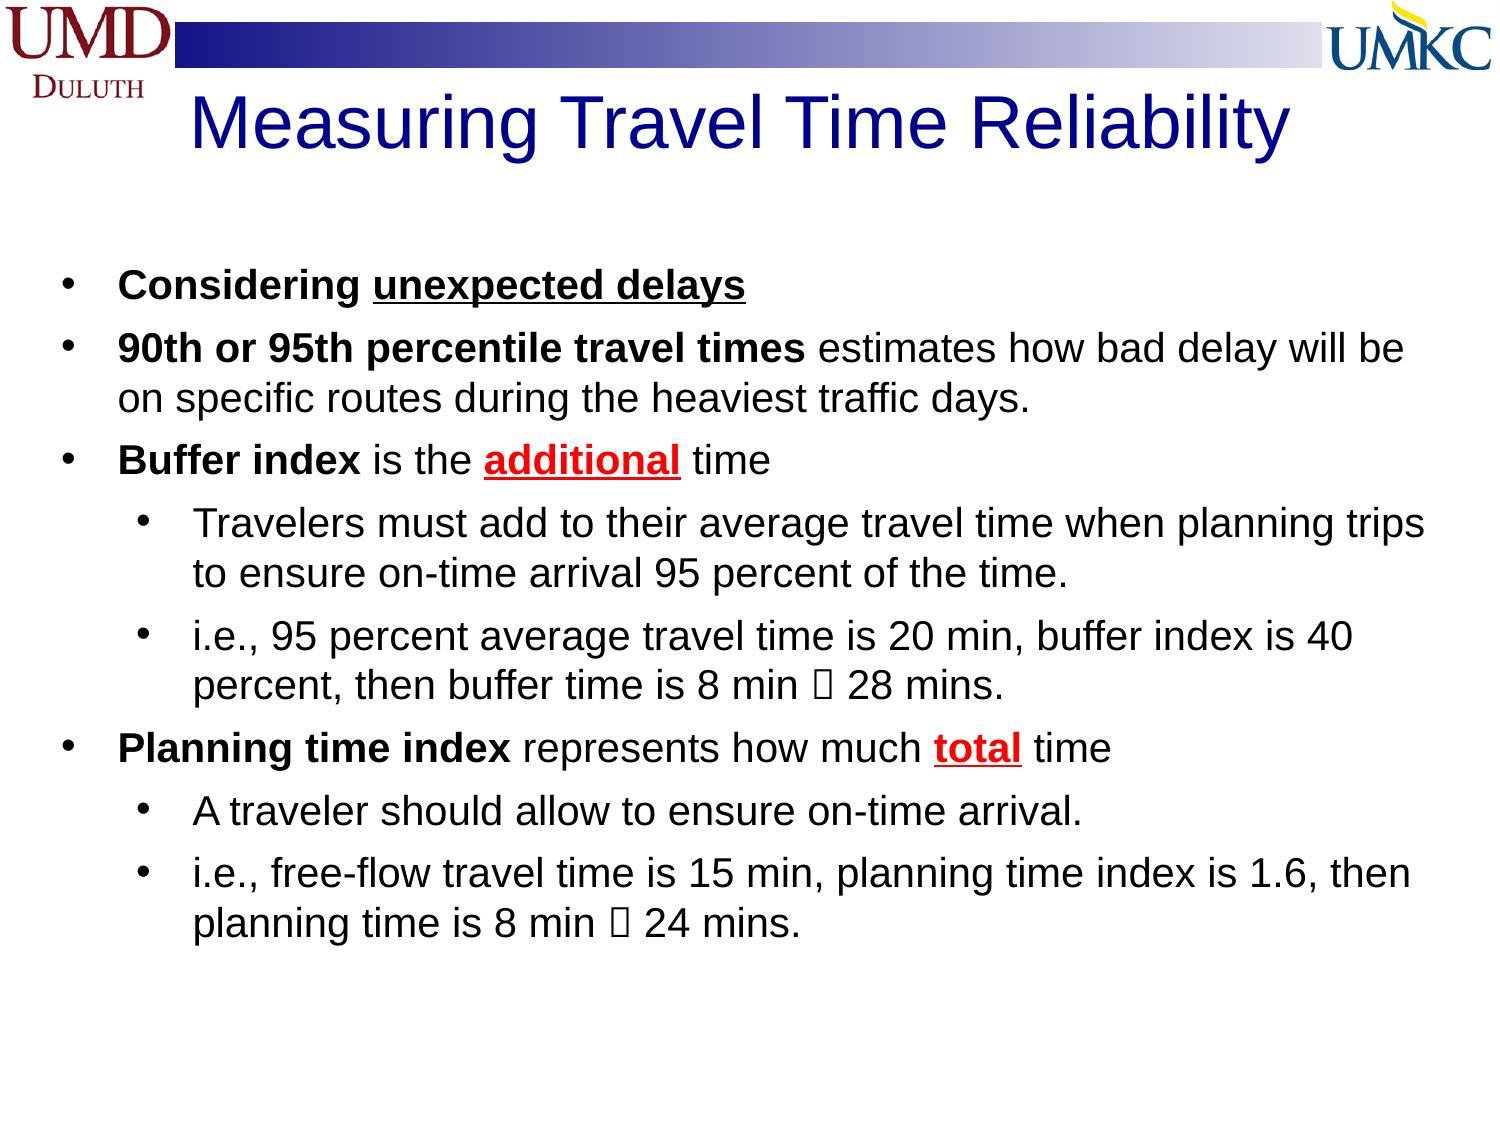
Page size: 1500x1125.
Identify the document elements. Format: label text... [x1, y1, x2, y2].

text_box Considering unexpected delays 90th or 95th percentile travel times estimates how bad delay will be on specific routes during the heaviest traffic days. Buffer index is the additional time Travelers must add to their average travel time when planning trips to ensure on-time arrival 95 percent of the time. i.e., 95 percent average travel time is 20 min, buffer index is 40 percent, then buffer time is 8 min  28 mins. Planning time index represents how much total time A traveler should allow to ensure on-time arrival. i.e., free-flow travel time is 15 min, planning time index is 1.6, then planning time is 8 min  24 mins. [46, 250, 1446, 954]
picture [1322, 0, 1500, 72]
title Measuring Travel Time Reliability [174, 74, 1500, 163]
picture [0, 0, 175, 114]
